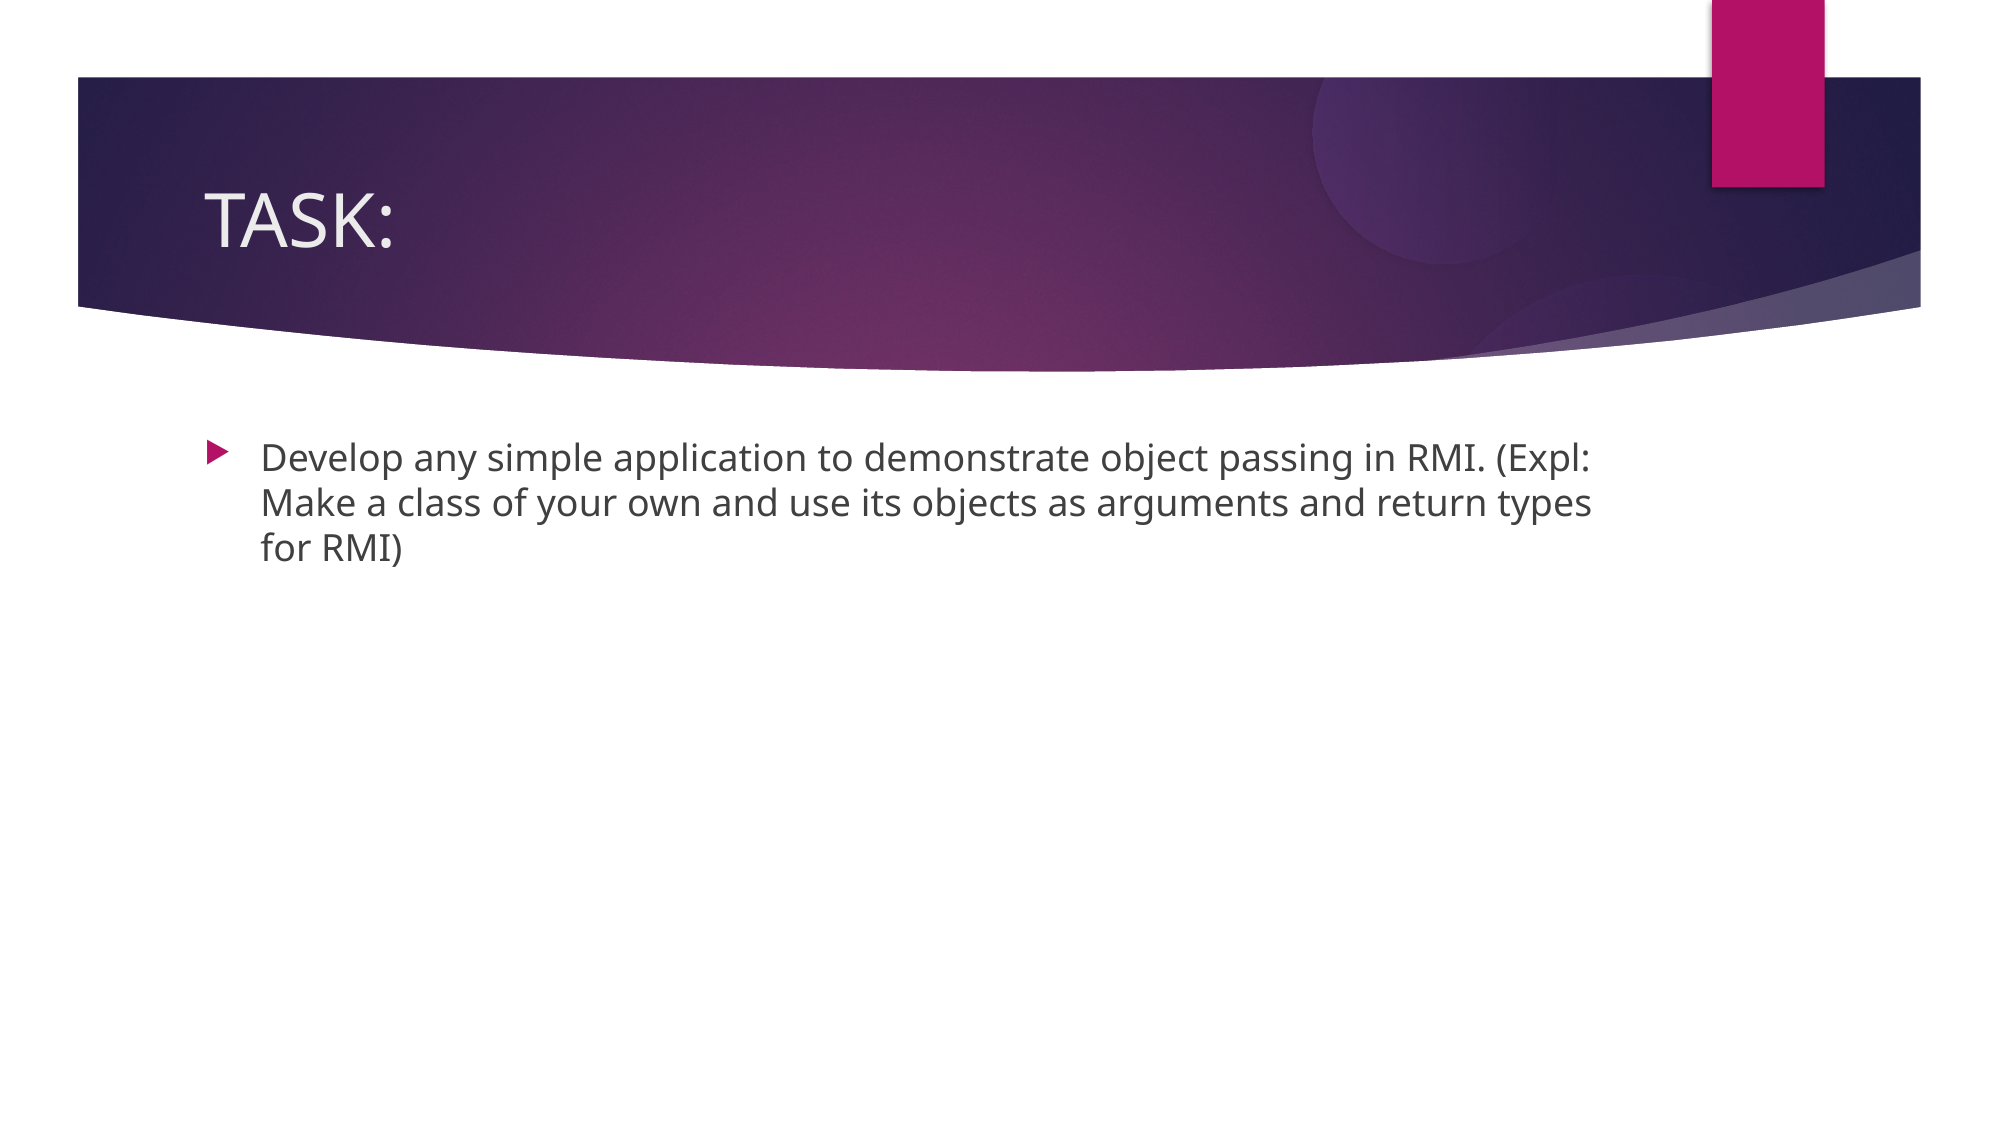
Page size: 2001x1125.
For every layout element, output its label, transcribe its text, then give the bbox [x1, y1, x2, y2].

text_box TASK: [189, 159, 1627, 276]
picture [79, 78, 1920, 371]
text_box Develop any simple application to demonstrate object passing in RMI. (Expl: Make a class of your own and use its objects as arguments and return types for RMI) [189, 427, 1638, 988]
